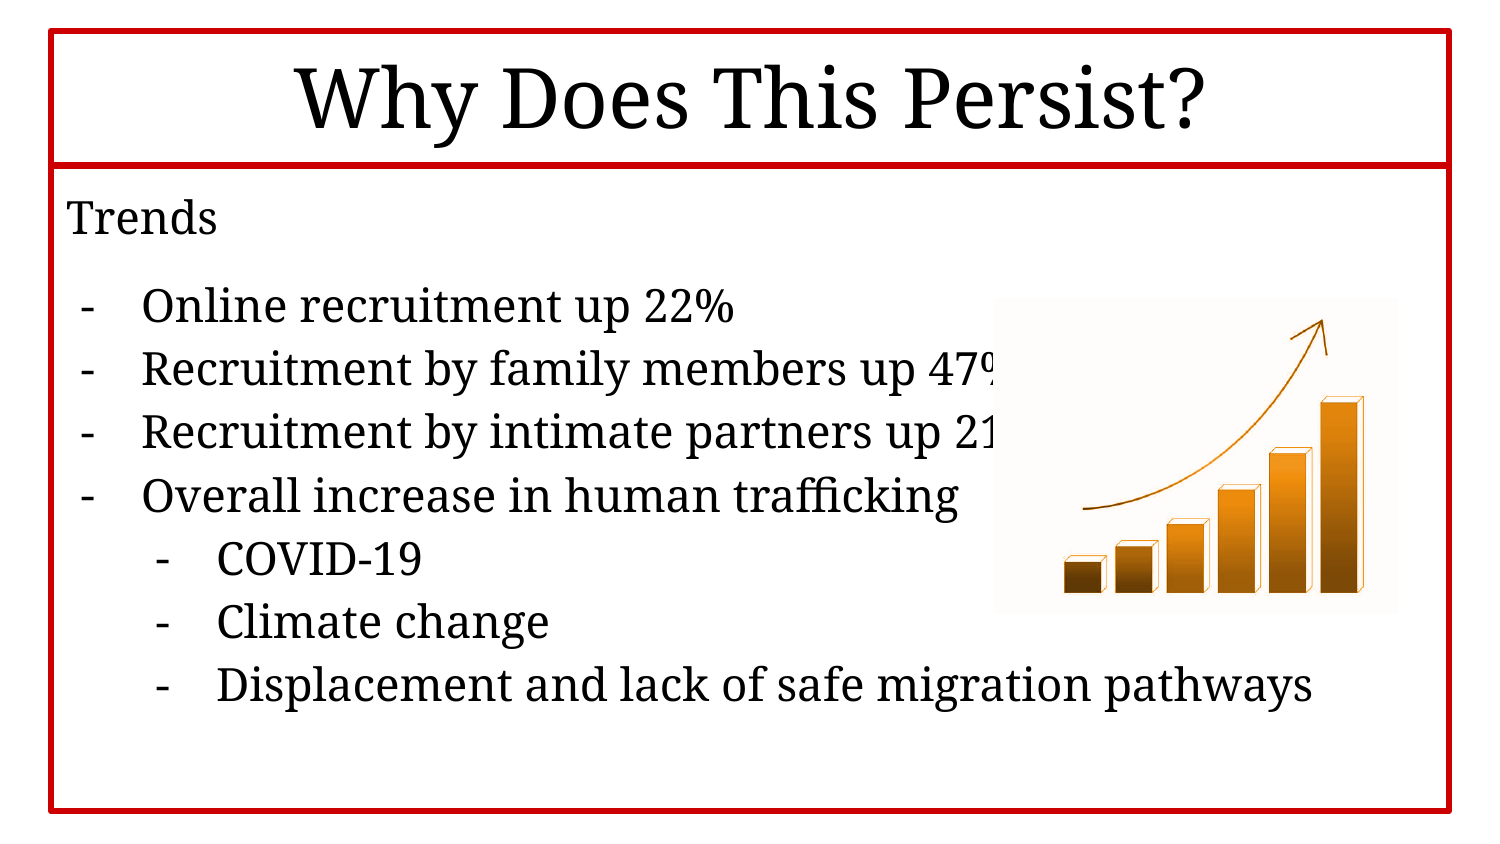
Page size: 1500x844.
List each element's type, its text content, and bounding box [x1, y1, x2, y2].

text_box Trends Online recruitment up 22% Recruitment by family members up 47% Recruitment by intimate partners up 21% Overall increase in human trafficking COVID-19 Climate change Displacement and lack of safe migration pathways [51, 165, 1449, 811]
title Why Does This Persist? [51, 30, 1449, 165]
picture [992, 298, 1399, 614]
